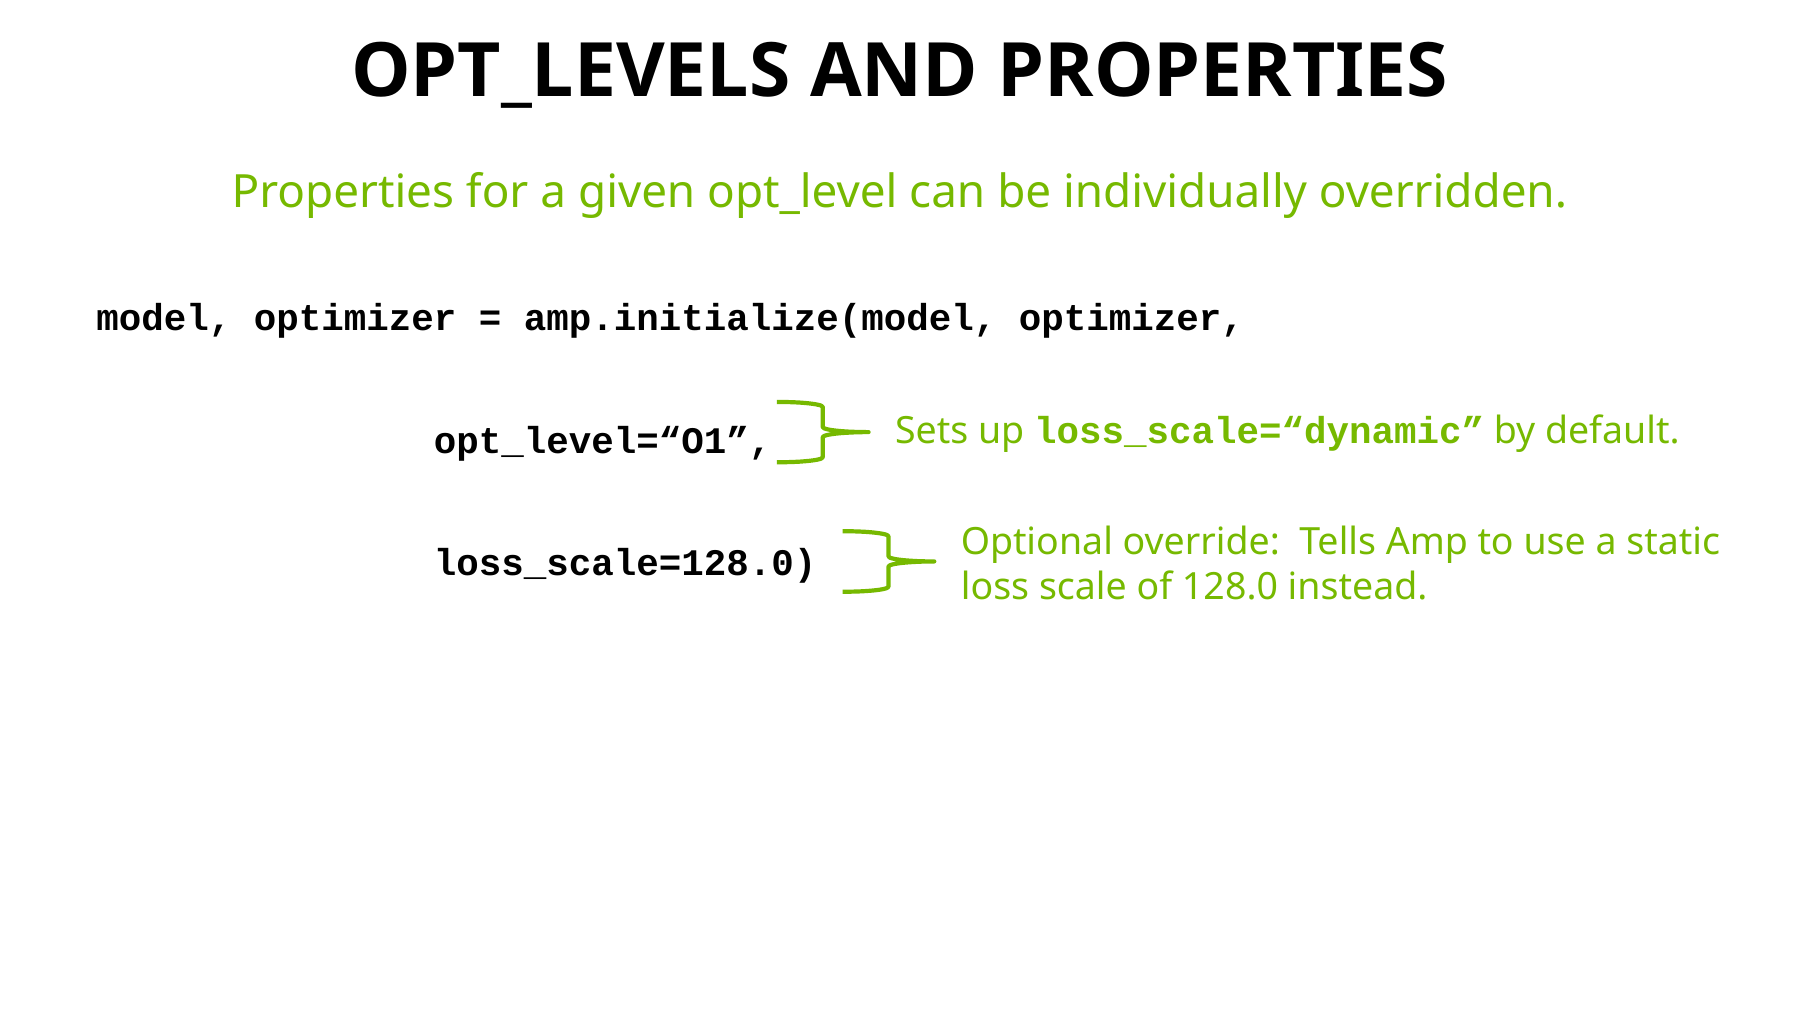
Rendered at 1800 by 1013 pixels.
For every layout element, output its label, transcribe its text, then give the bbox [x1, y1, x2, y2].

text_box model, optimizer = amp.initialize(model, optimizer, opt_level=“O1”, loss_scale=128.0) [81, 241, 1301, 917]
text_box Properties for a given opt_level can be individually overridden. [92, 160, 1707, 281]
title Opt_levels and properties [81, 0, 1719, 121]
text_box [776, 401, 870, 464]
text_box Sets up loss_scale=“dynamic” by default. [880, 398, 1800, 459]
text_box Optional override: Tells Amp to use a static loss scale of 128.0 instead. [946, 509, 1736, 615]
text_box [842, 530, 936, 593]
